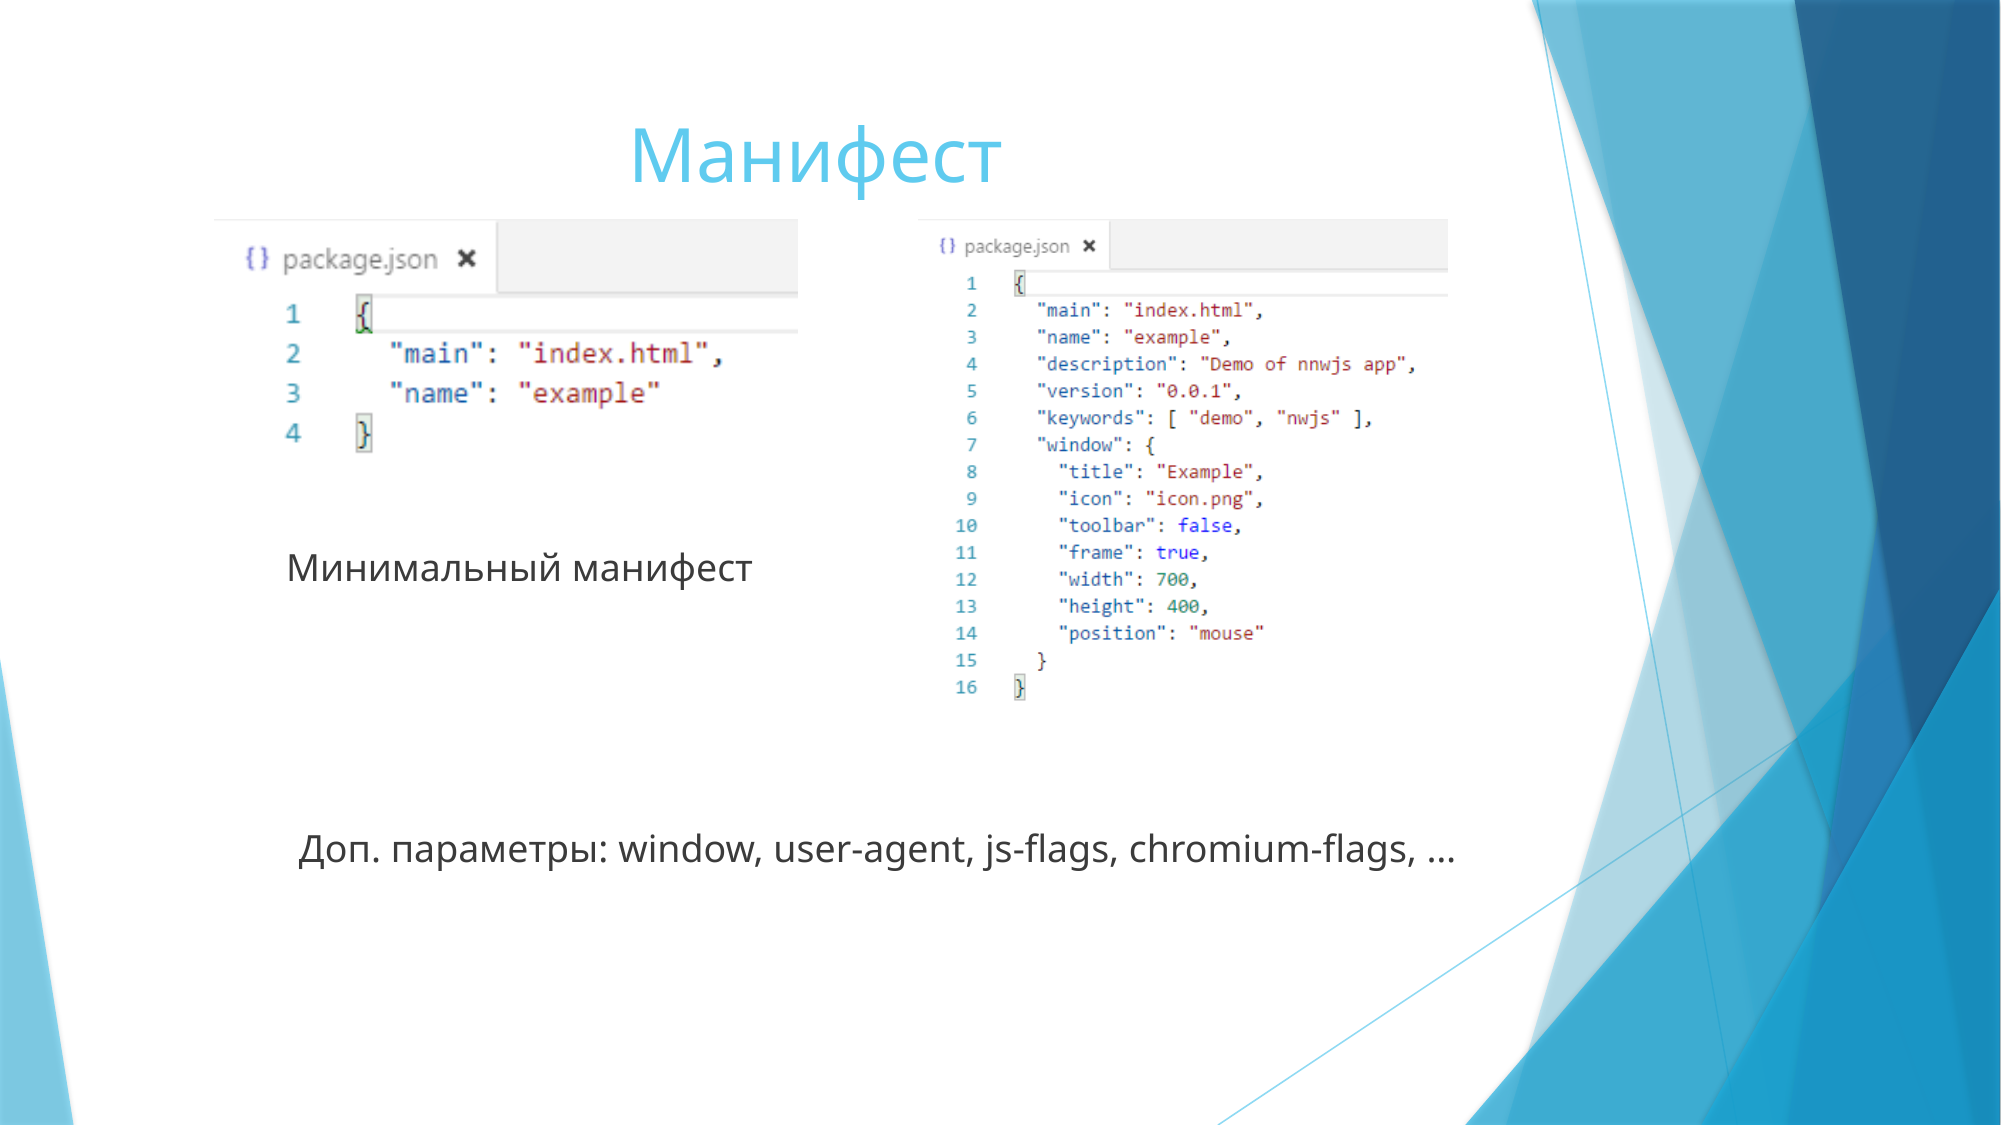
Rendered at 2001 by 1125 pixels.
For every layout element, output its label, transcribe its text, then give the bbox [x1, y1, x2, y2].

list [214, 218, 799, 538]
title Манифест [111, 99, 1522, 317]
text_box Минимальный манифест [271, 546, 769, 597]
picture [917, 218, 1449, 740]
text_box Доп. параметры: window, user-agent, js-flags, chromium-flags, … [284, 817, 1472, 878]
